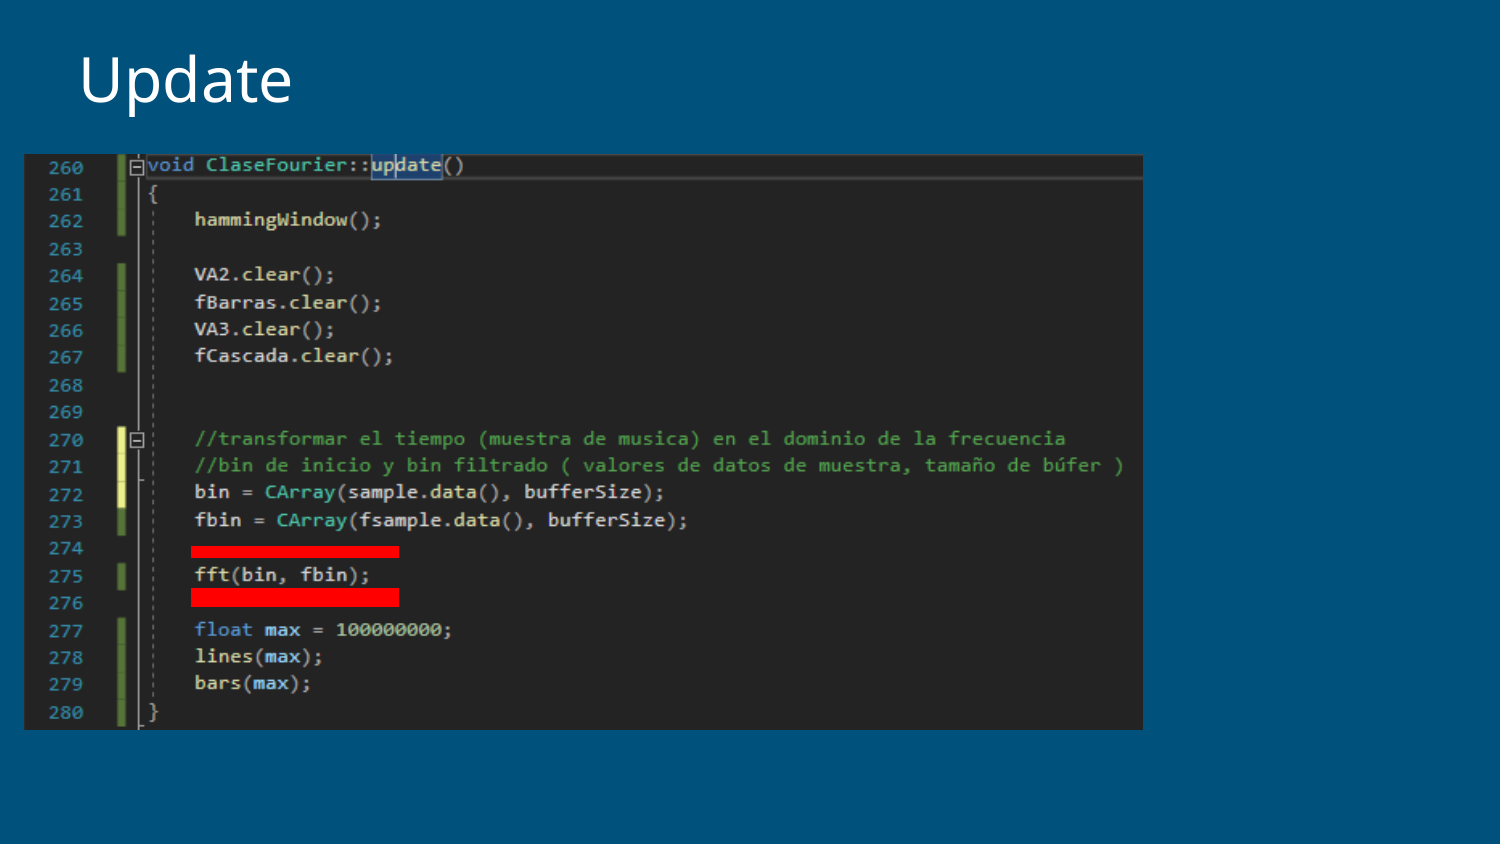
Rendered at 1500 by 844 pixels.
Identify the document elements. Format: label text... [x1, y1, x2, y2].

title Update [63, 17, 1437, 130]
picture [25, 155, 1142, 729]
